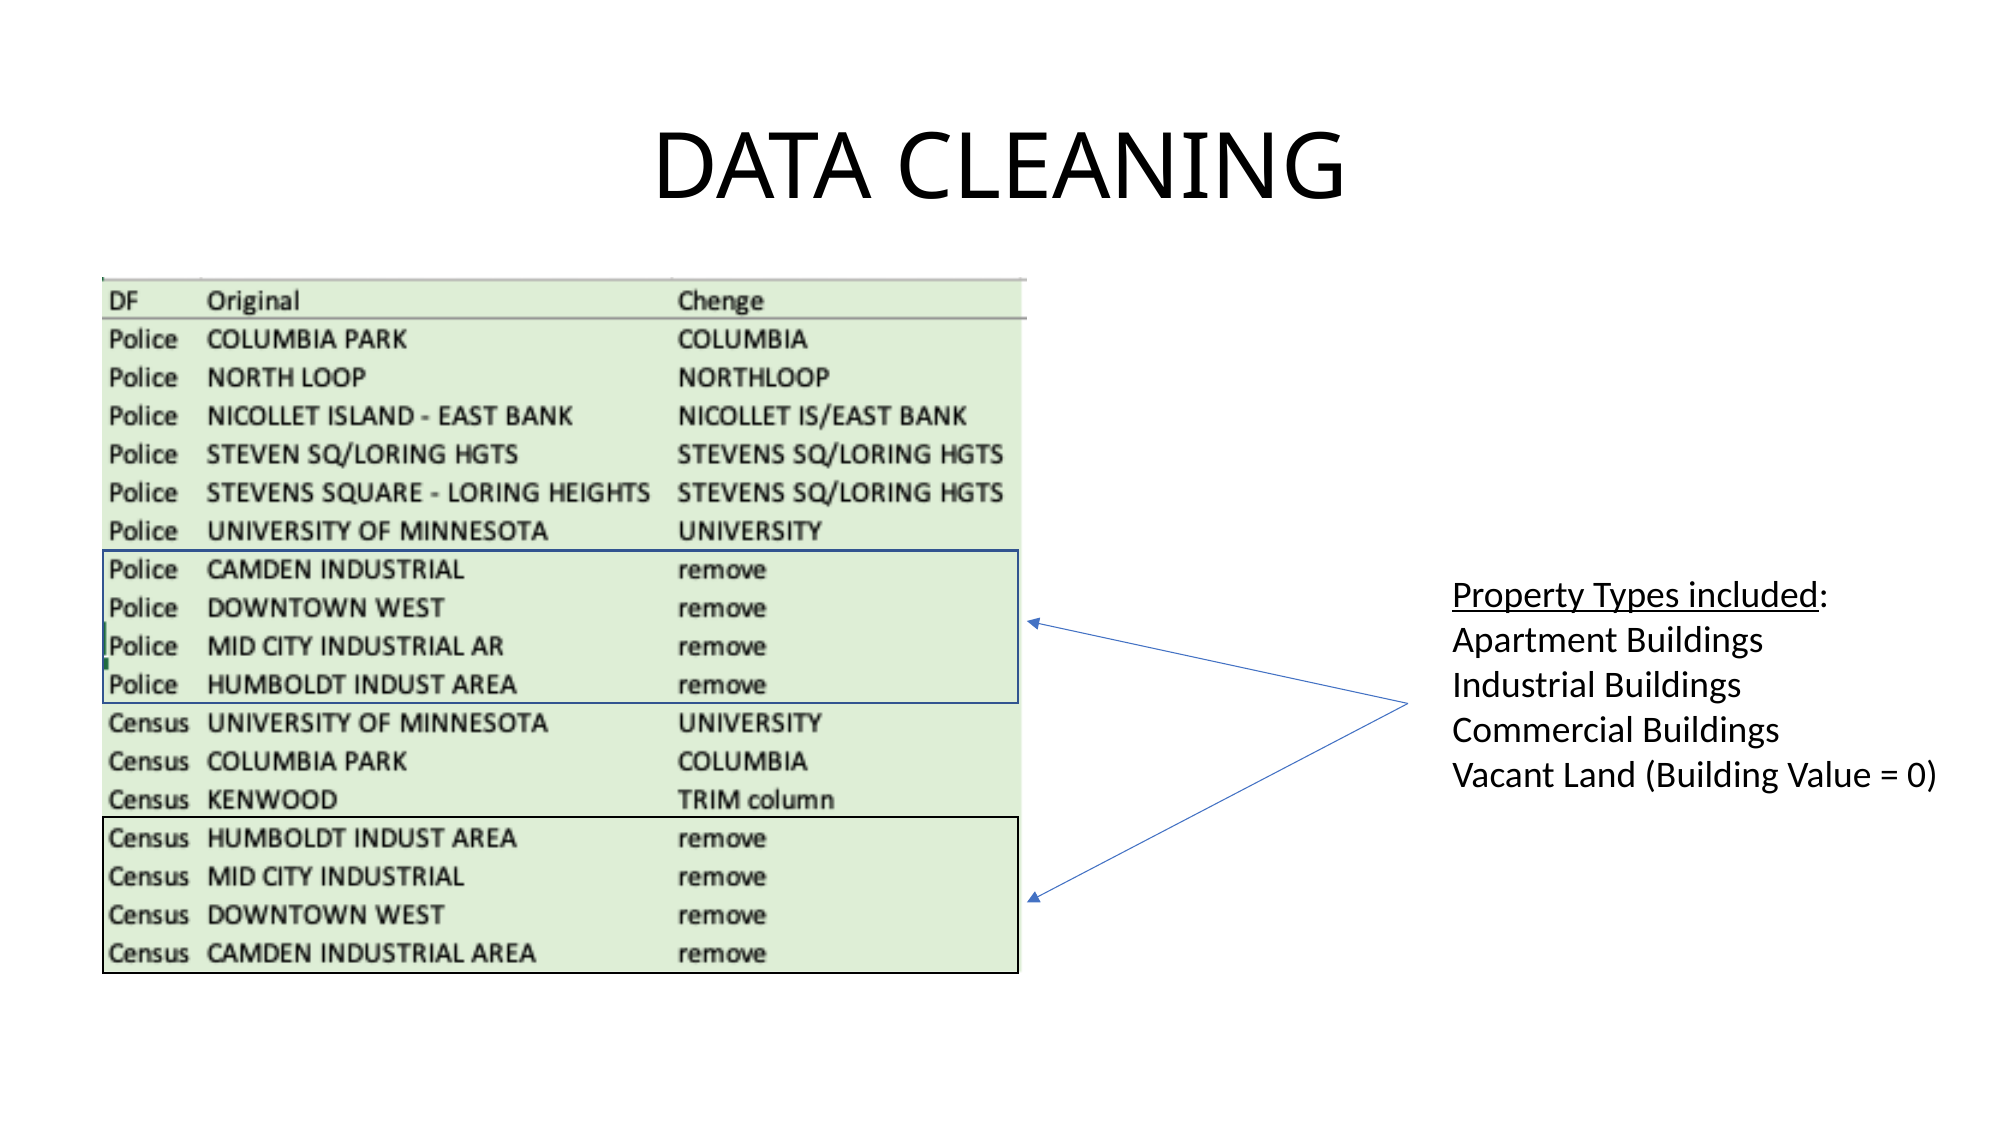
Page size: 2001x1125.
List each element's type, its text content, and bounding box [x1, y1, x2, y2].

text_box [1026, 703, 1408, 903]
text_box Property Types included: Apartment Buildings Industrial Buildings Commercial Buildings Vacant Land (Building Value = 0) [1437, 562, 1972, 803]
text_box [1026, 620, 1408, 703]
title DATA CLEANING [137, 59, 1863, 278]
picture [102, 277, 1027, 975]
